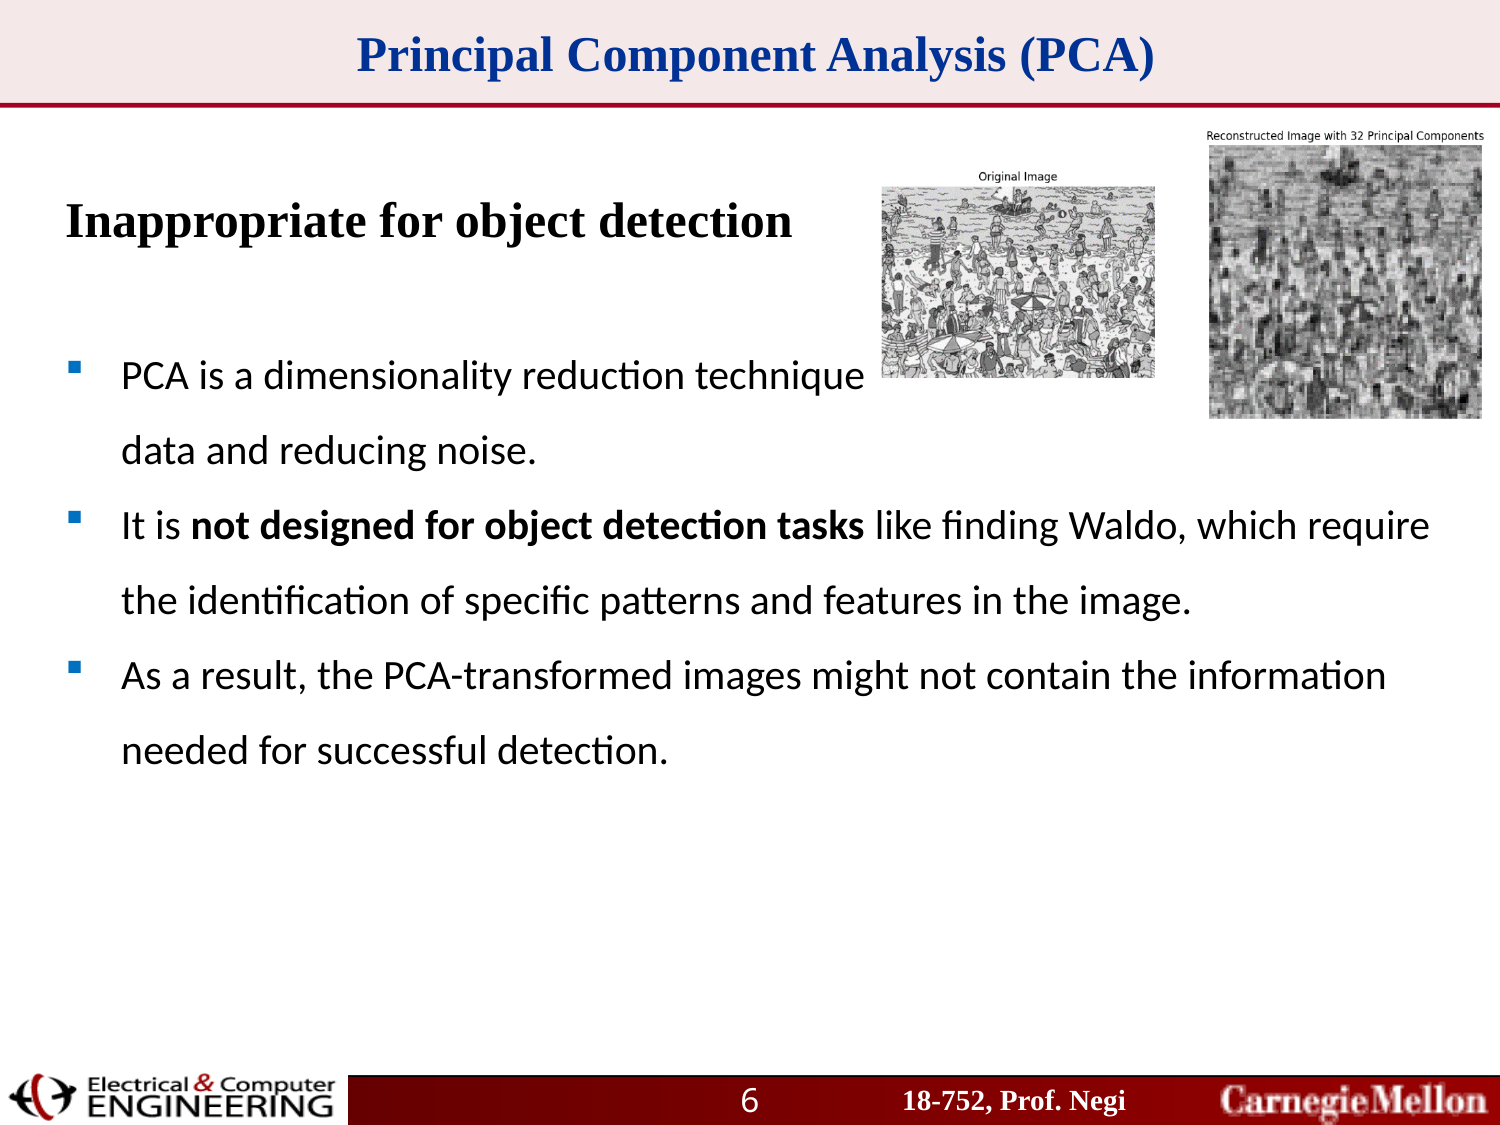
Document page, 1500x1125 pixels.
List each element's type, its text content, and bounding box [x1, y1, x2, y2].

picture [874, 124, 1491, 426]
picture [1219, 1075, 1500, 1125]
title Principal Component Analysis (PCA) [0, 0, 1500, 104]
picture [0, 1068, 348, 1125]
list Inappropriate for object detection PCA is a dimensionality reduction technique primarily used for compressing data and reducing noise. It is not designed for object detection tasks like finding Waldo, which require the identification of specific patterns and features in the image. As a result, the PCA-transformed images might not contain the information needed for successful detection. [50, 149, 1450, 1050]
